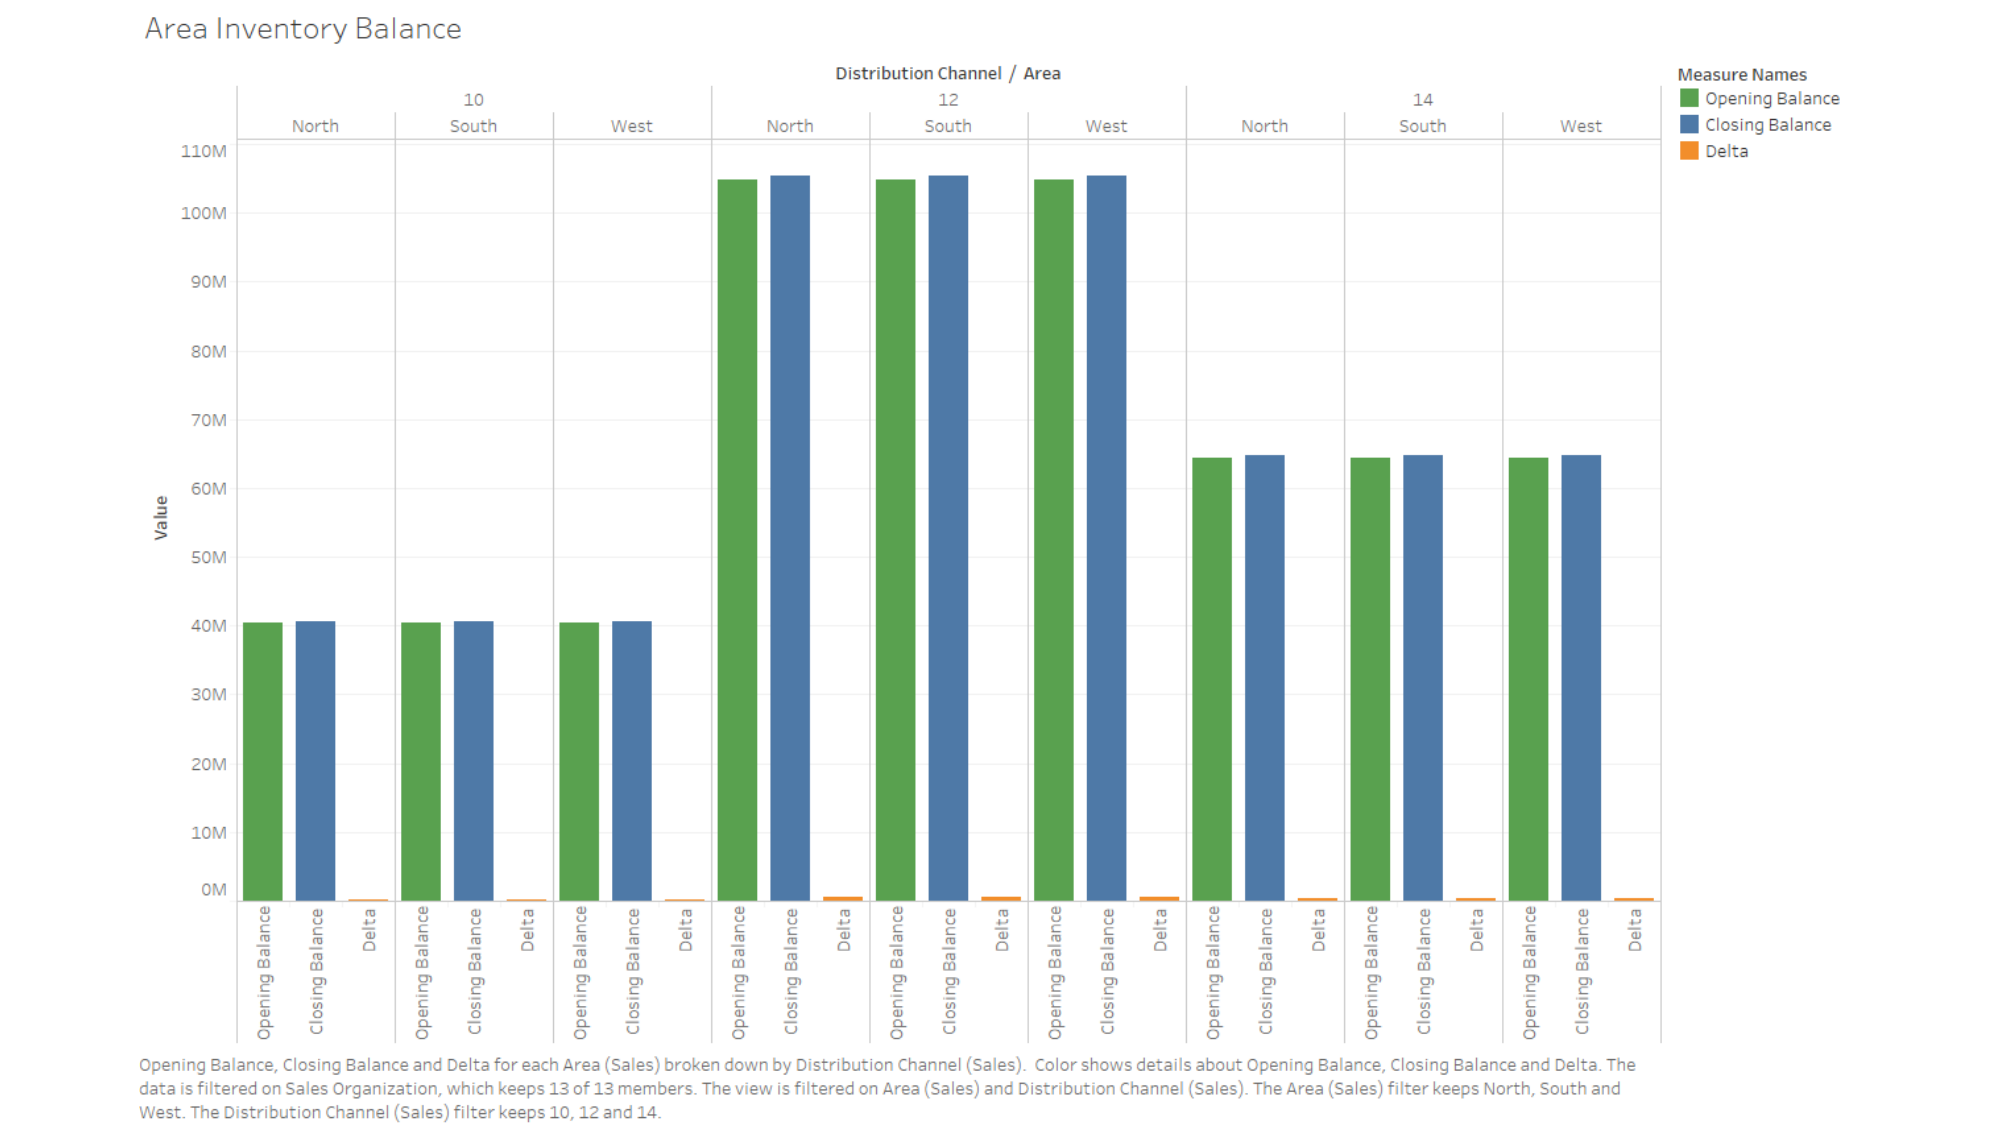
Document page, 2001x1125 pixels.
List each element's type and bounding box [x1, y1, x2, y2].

picture [139, 0, 1861, 1125]
